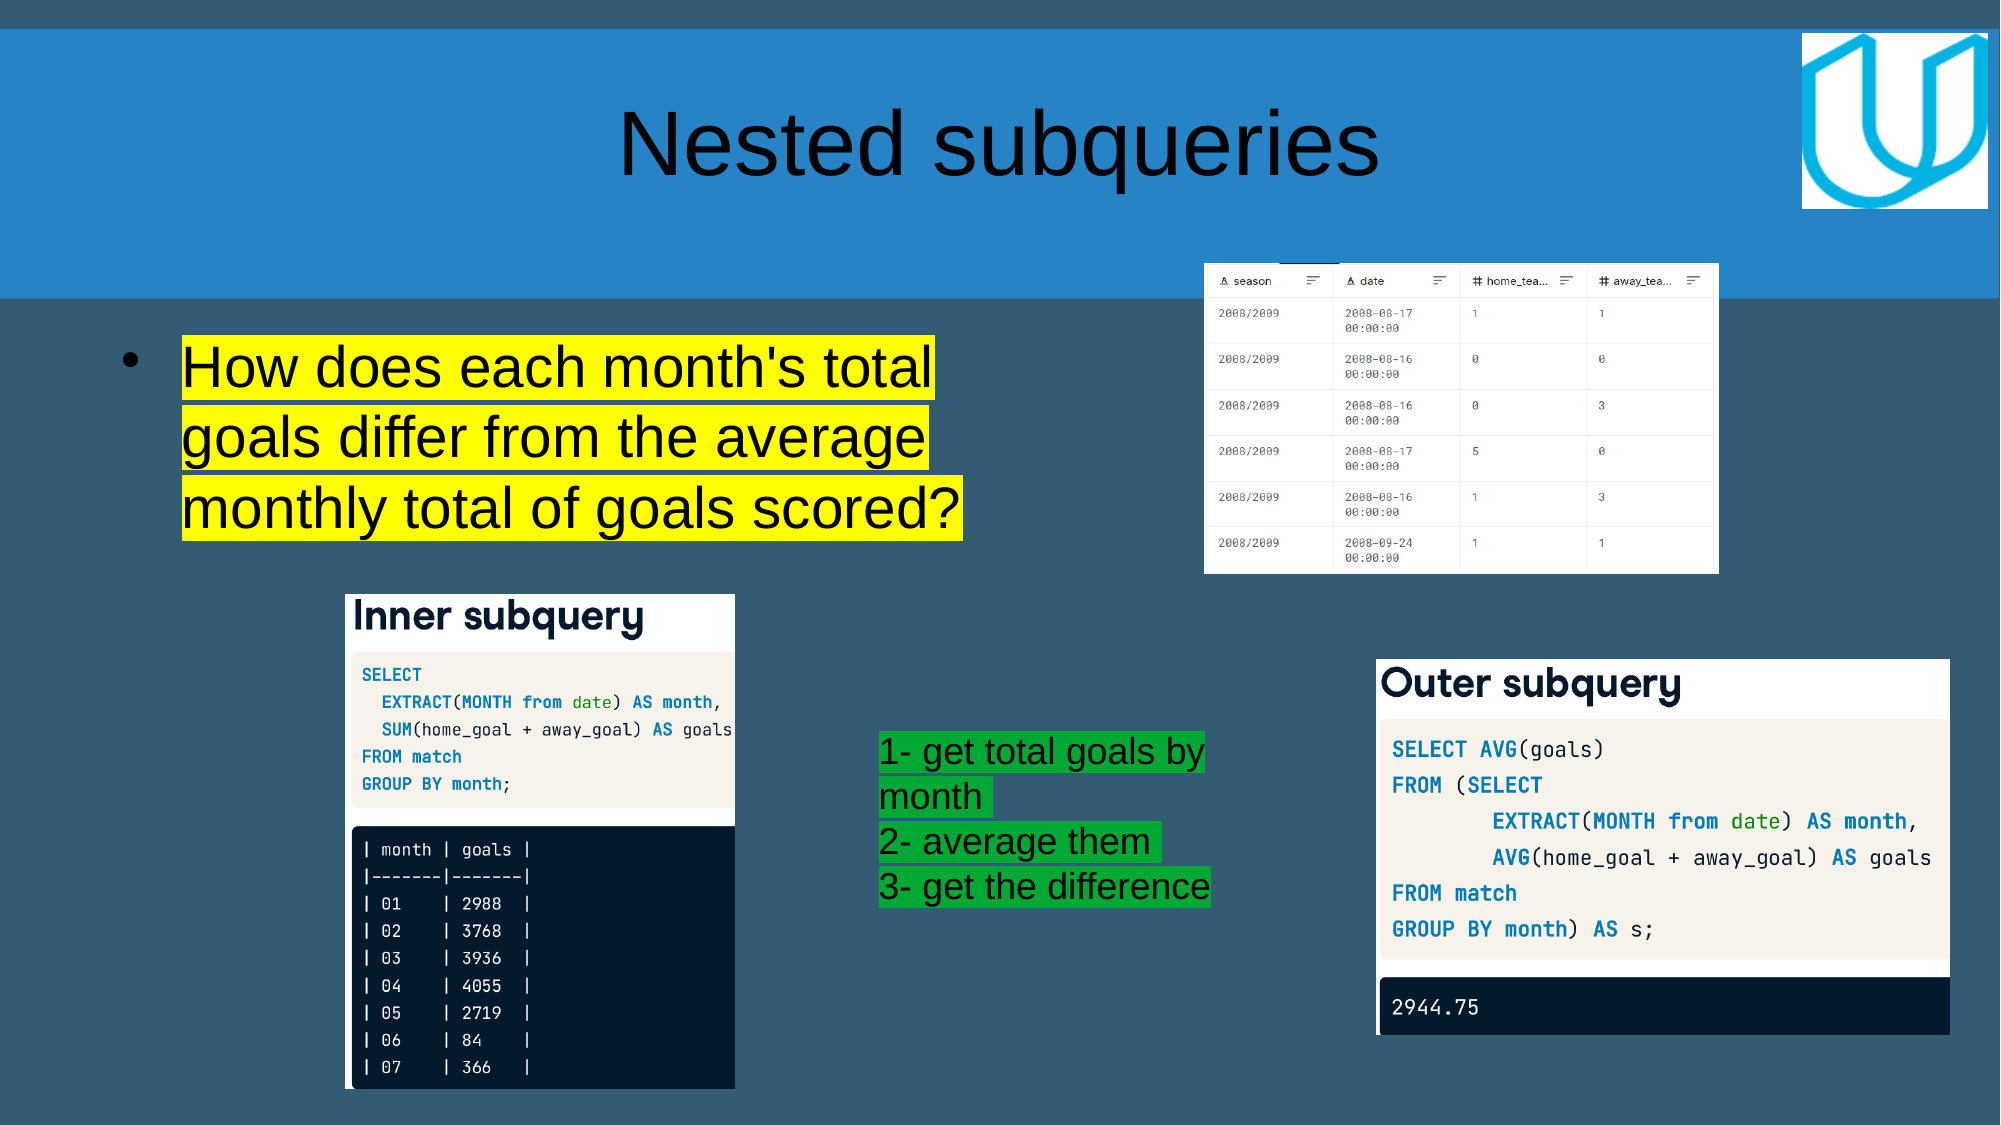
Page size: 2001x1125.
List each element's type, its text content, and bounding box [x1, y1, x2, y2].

text_box How does each month's total goals differ from the average monthly total of goals scored? [99, 263, 979, 575]
picture [1900, 124, 1988, 209]
picture [1900, 175, 1911, 189]
text_box Nested subqueries [99, 44, 1900, 233]
picture [1203, 262, 1719, 575]
picture [1375, 659, 1950, 1035]
picture [344, 594, 735, 1090]
picture [1932, 48, 1973, 166]
text_box 1- get total goals by month 2- average them 3- get the difference [864, 720, 1335, 861]
picture [1802, 33, 1988, 167]
